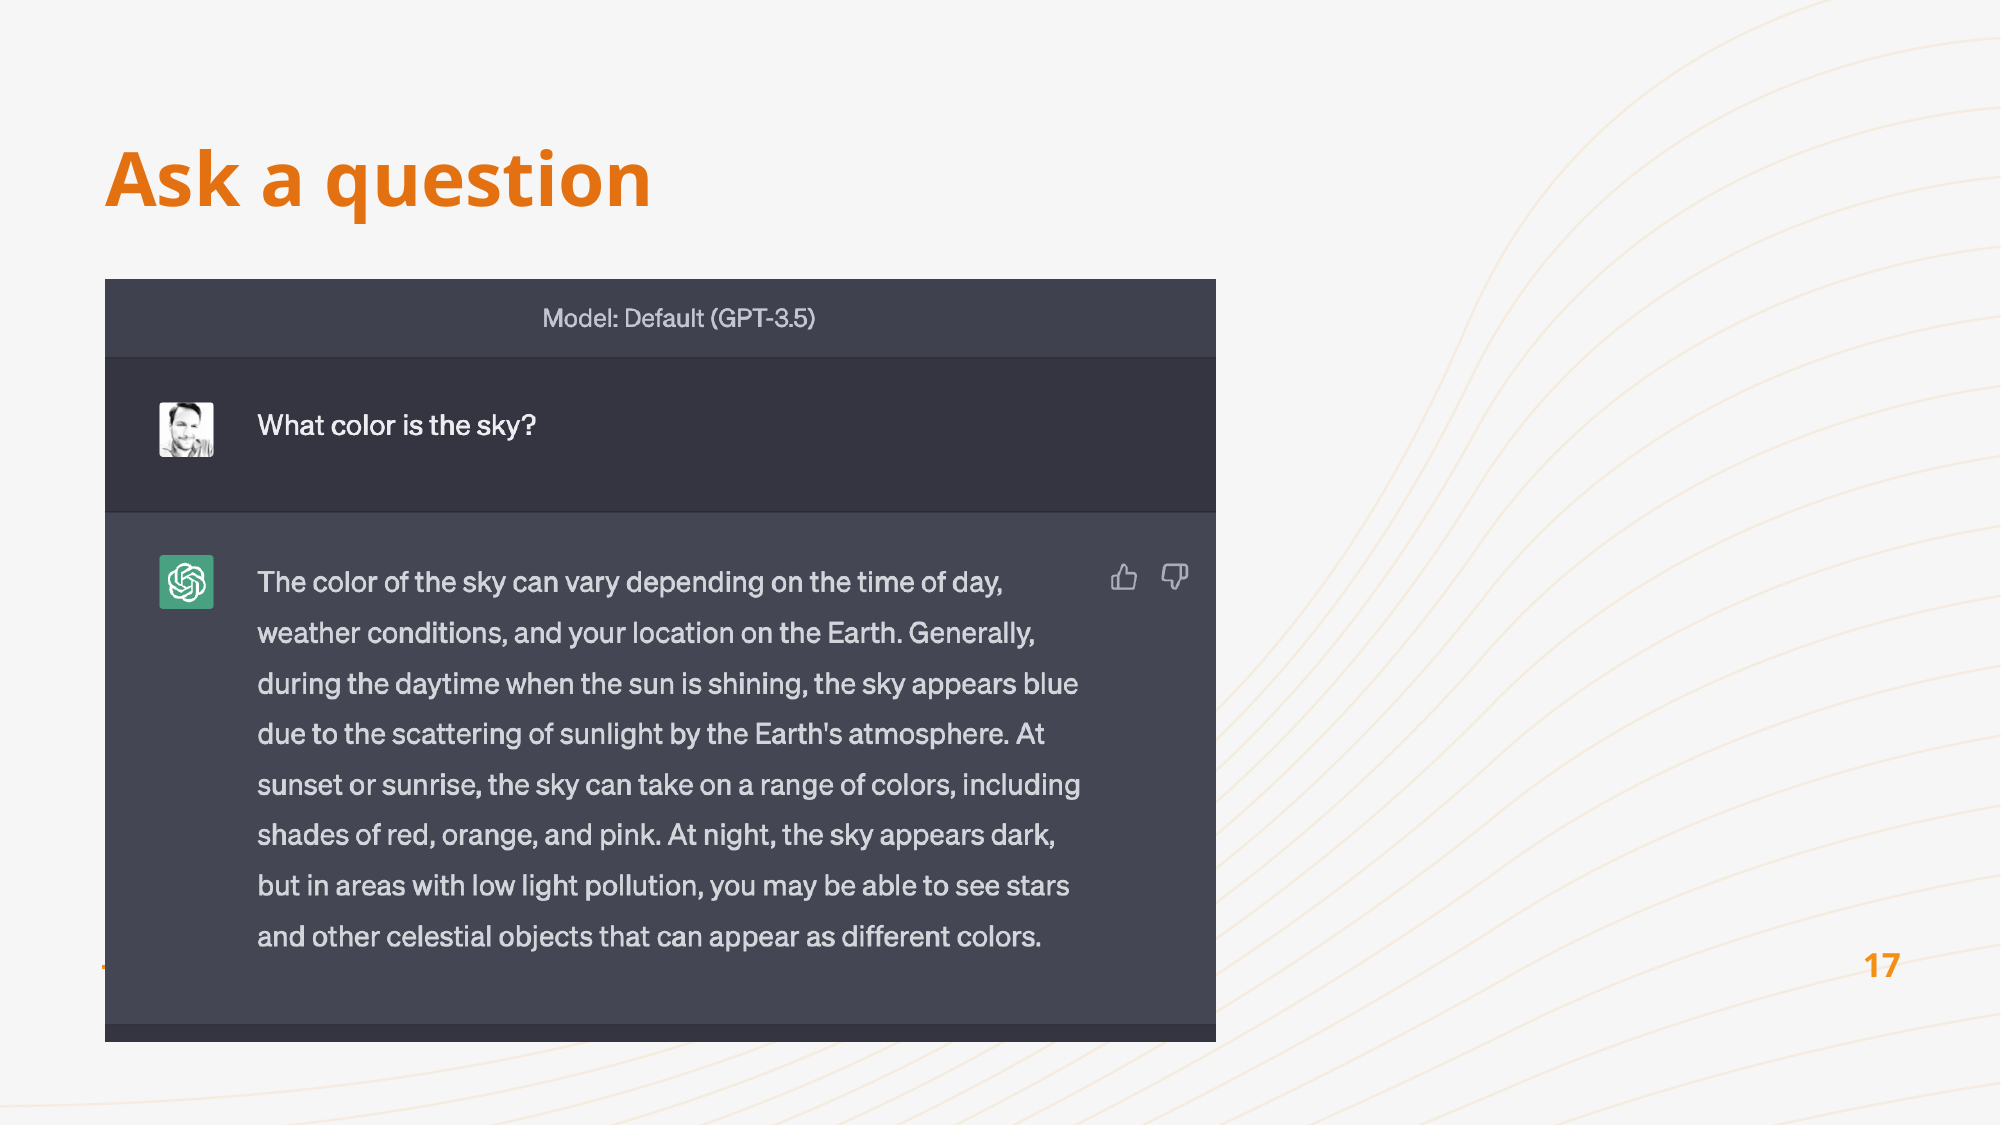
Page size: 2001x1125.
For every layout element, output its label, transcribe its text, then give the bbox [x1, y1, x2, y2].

picture [105, 279, 1216, 1042]
text_box Ask a question [105, 104, 1478, 237]
